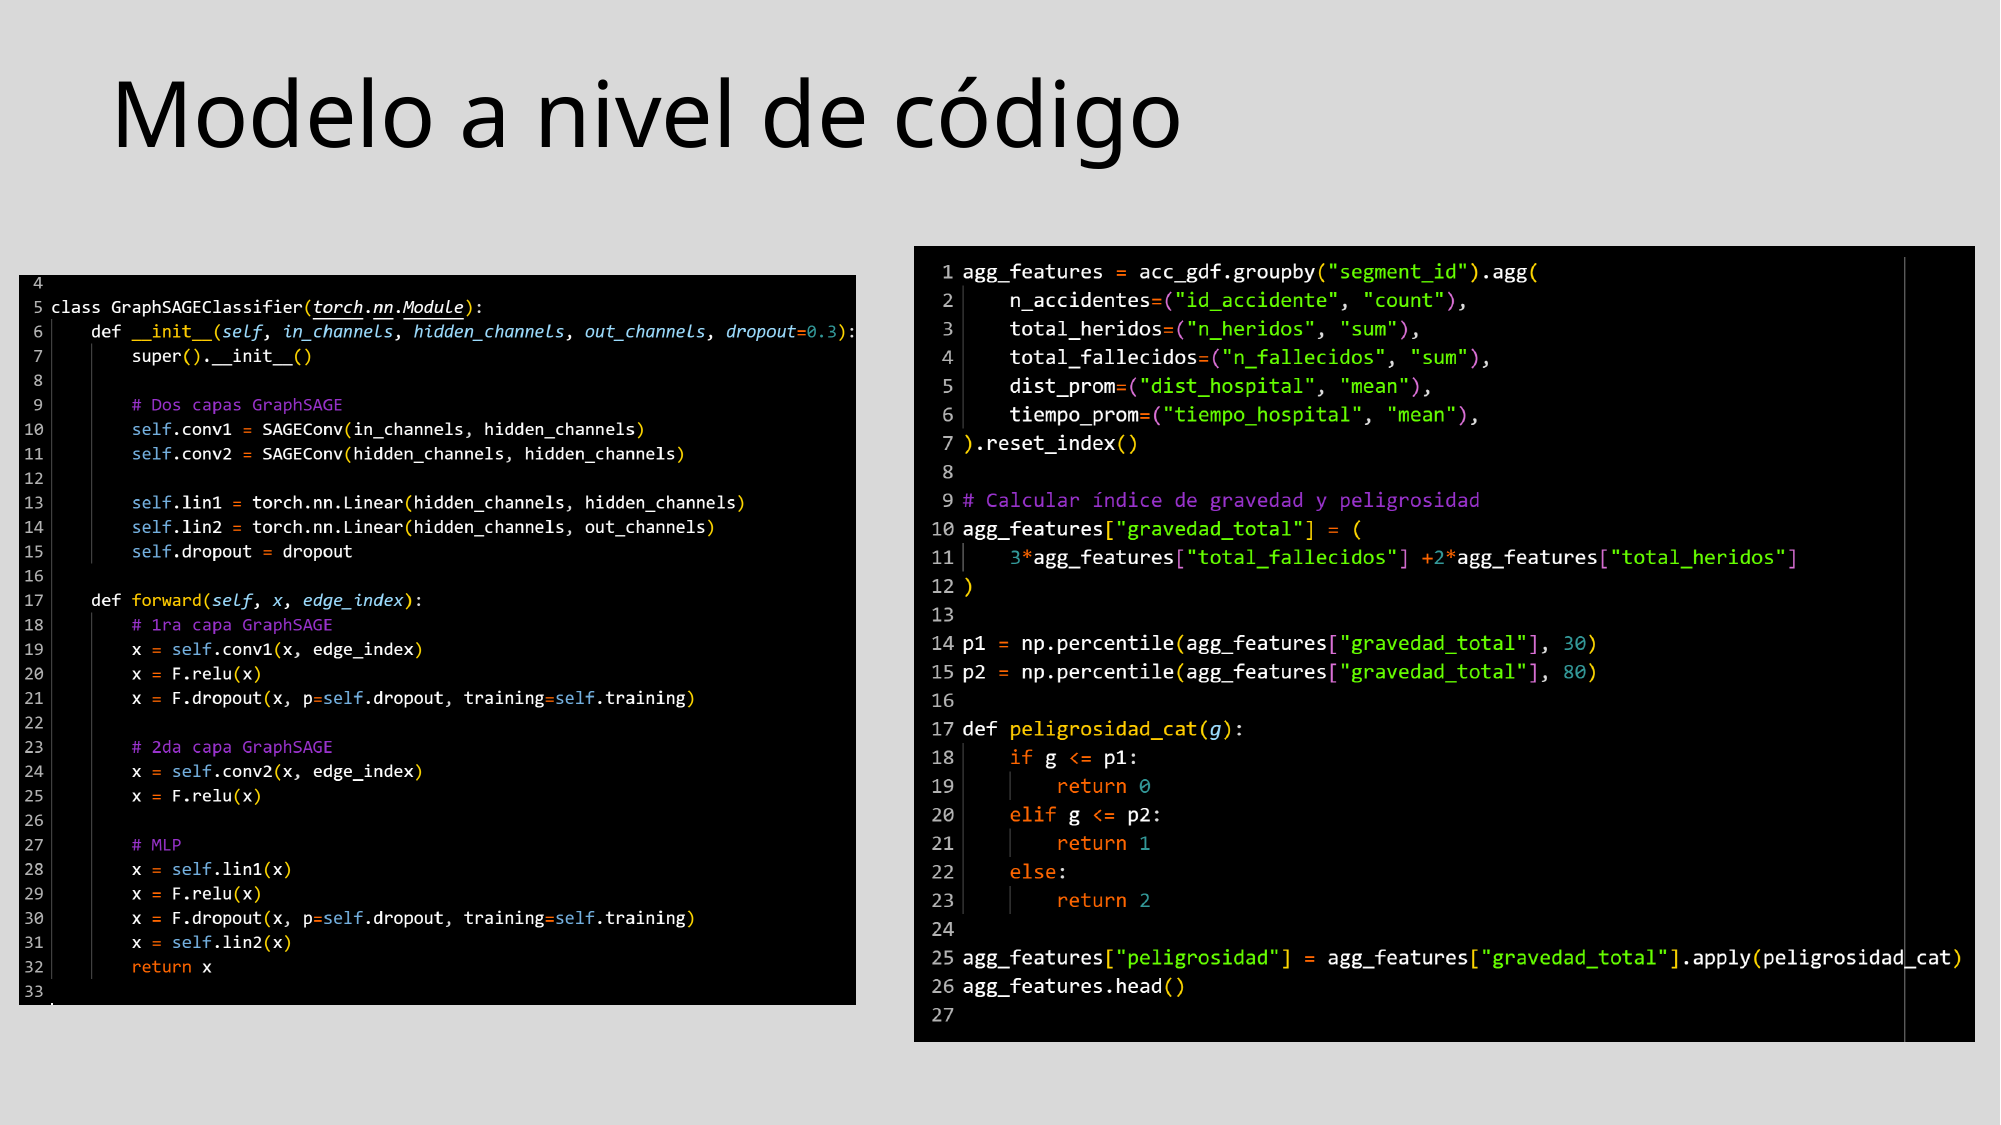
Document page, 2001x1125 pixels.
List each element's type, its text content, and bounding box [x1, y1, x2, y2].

picture [913, 246, 1975, 1042]
picture [18, 274, 857, 1006]
title Modelo a nivel de código [94, 9, 1820, 228]
